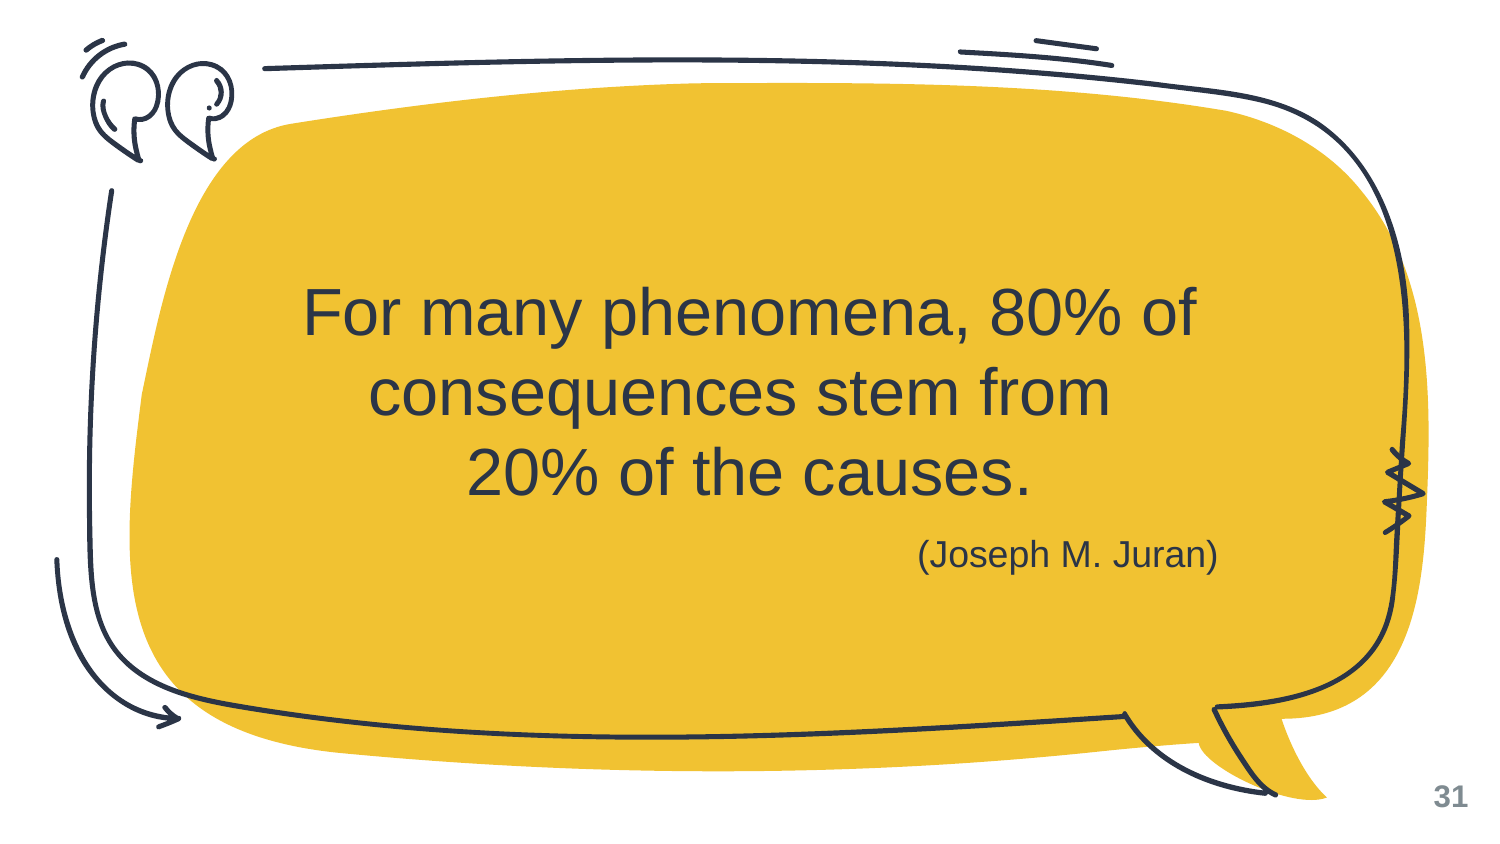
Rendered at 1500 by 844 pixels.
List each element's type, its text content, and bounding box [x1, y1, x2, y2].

slide_number 31 [1378, 769, 1469, 820]
list For many phenomena, 80% of consequences stem from 20% of the causes. (Joseph M. Juran) [281, 194, 1219, 650]
